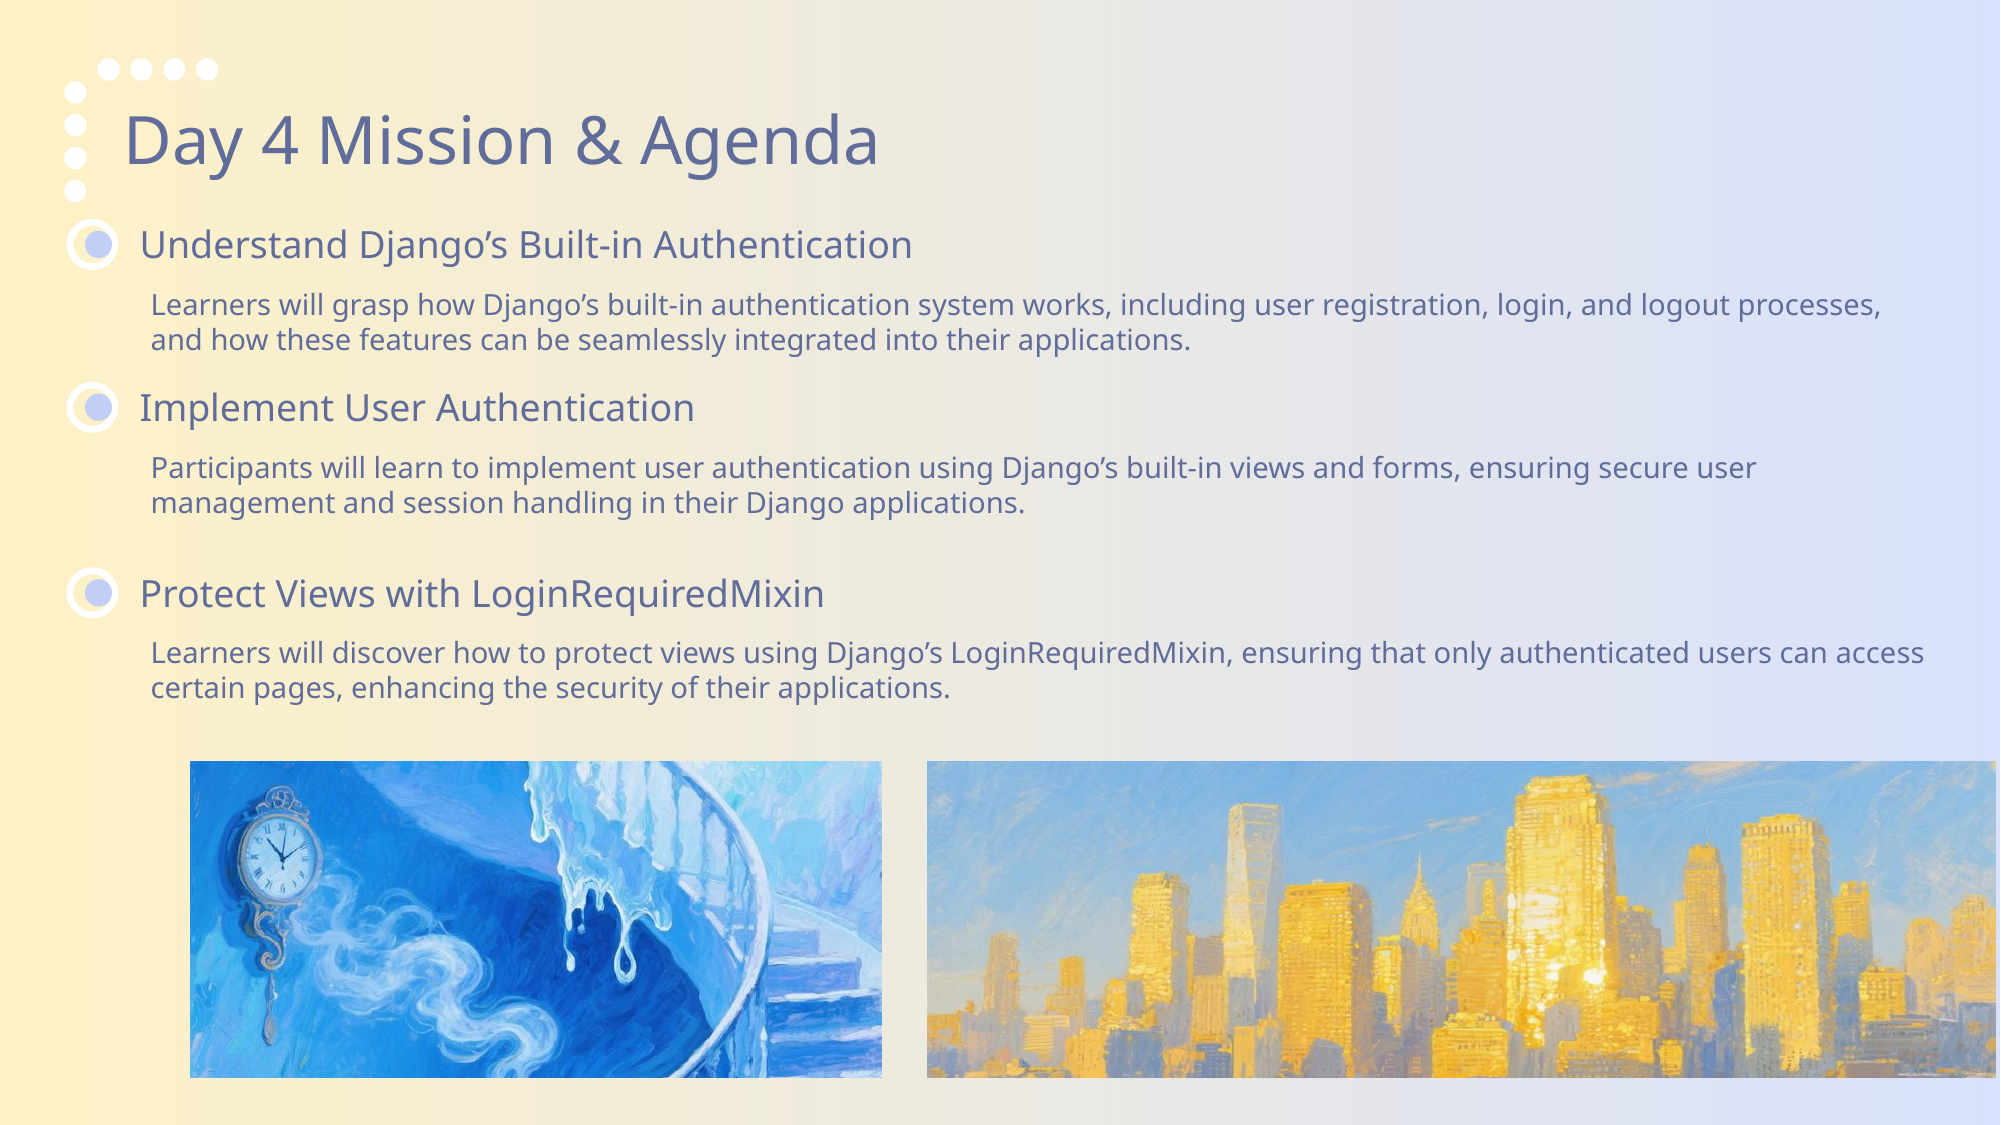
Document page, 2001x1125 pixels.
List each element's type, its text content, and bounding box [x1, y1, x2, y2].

text_box Protect Views with LoginRequiredMixin [124, 562, 1919, 623]
text_box [97, 58, 120, 81]
text_box Understand Django’s Built-in Authentication [124, 214, 1852, 274]
text_box [196, 58, 218, 81]
text_box [64, 81, 87, 104]
text_box Implement User Authentication [124, 376, 1852, 437]
picture [190, 761, 882, 1078]
picture [927, 761, 1996, 1078]
text_box Learners will grasp how Django’s built-in authentication system works, including user registration, login, and logout processes, and how these features can be seamlessly integrated into their applications. [135, 279, 1946, 364]
text_box [64, 179, 87, 203]
text_box [130, 58, 153, 81]
text_box [69, 222, 115, 267]
text_box Participants will learn to implement user authentication using Django’s built-in views and forms, ensuring secure user management and session handling in their Django applications. [135, 441, 1946, 527]
text_box [163, 58, 186, 81]
text_box Learners will discover how to protect views using Django’s LoginRequiredMixin, ensuring that only authenticated users can access certain pages, enhancing the security of their applications. [135, 627, 1946, 713]
text_box [84, 230, 112, 259]
text_box [69, 570, 115, 615]
text_box [64, 114, 87, 137]
text_box [64, 146, 87, 170]
text_box [69, 385, 115, 430]
text_box Day 4 Mission & Agenda [108, 90, 1920, 337]
text_box [84, 393, 112, 421]
text_box [84, 579, 112, 607]
